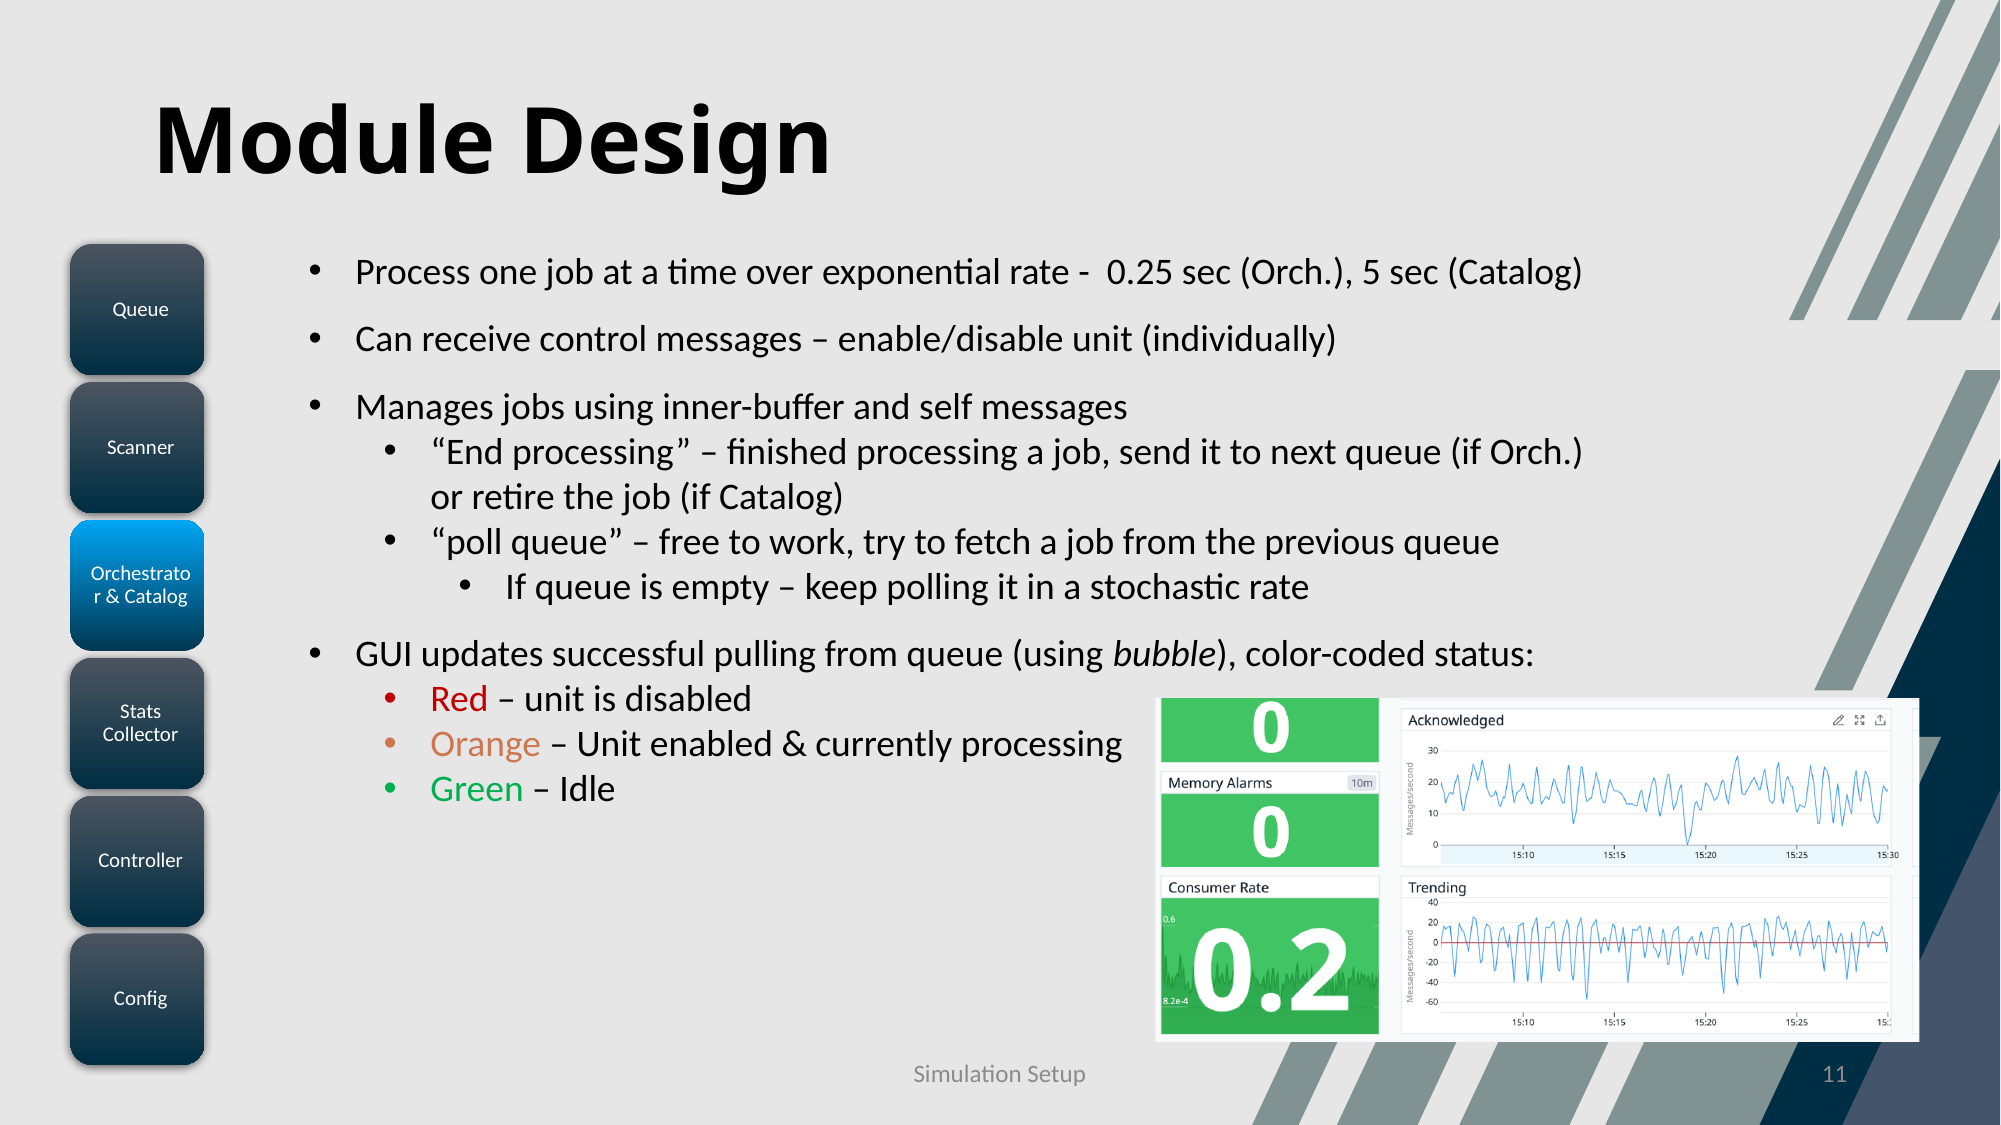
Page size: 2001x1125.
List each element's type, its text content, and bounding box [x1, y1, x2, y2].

text_box Module Design [137, 59, 1760, 229]
slide_number 11 [1412, 1042, 1863, 1103]
footer Simulation Setup [662, 1042, 1338, 1103]
text_box Process one job at a time over exponential rate - 0.25 sec (Orch.), 5 sec (Catalog) Can receive control messages – enable/disable unit (individually) Manages jobs using inner-buffer and self messages “End processing” – finished processing a job, send it to next queue (if Orch.) or retire the job (if Catalog) “poll queue” – free to work, try to fetch a job from the previous queue If queue is empty – keep polling it in a stochastic rate GUI updates successful pulling from queue (using bubble), color-coded status: Red – unit is disabled Orange – Unit enabled & currently processing Green – Idle [293, 217, 1632, 1020]
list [0, 243, 324, 1066]
picture [1155, 698, 1921, 1042]
